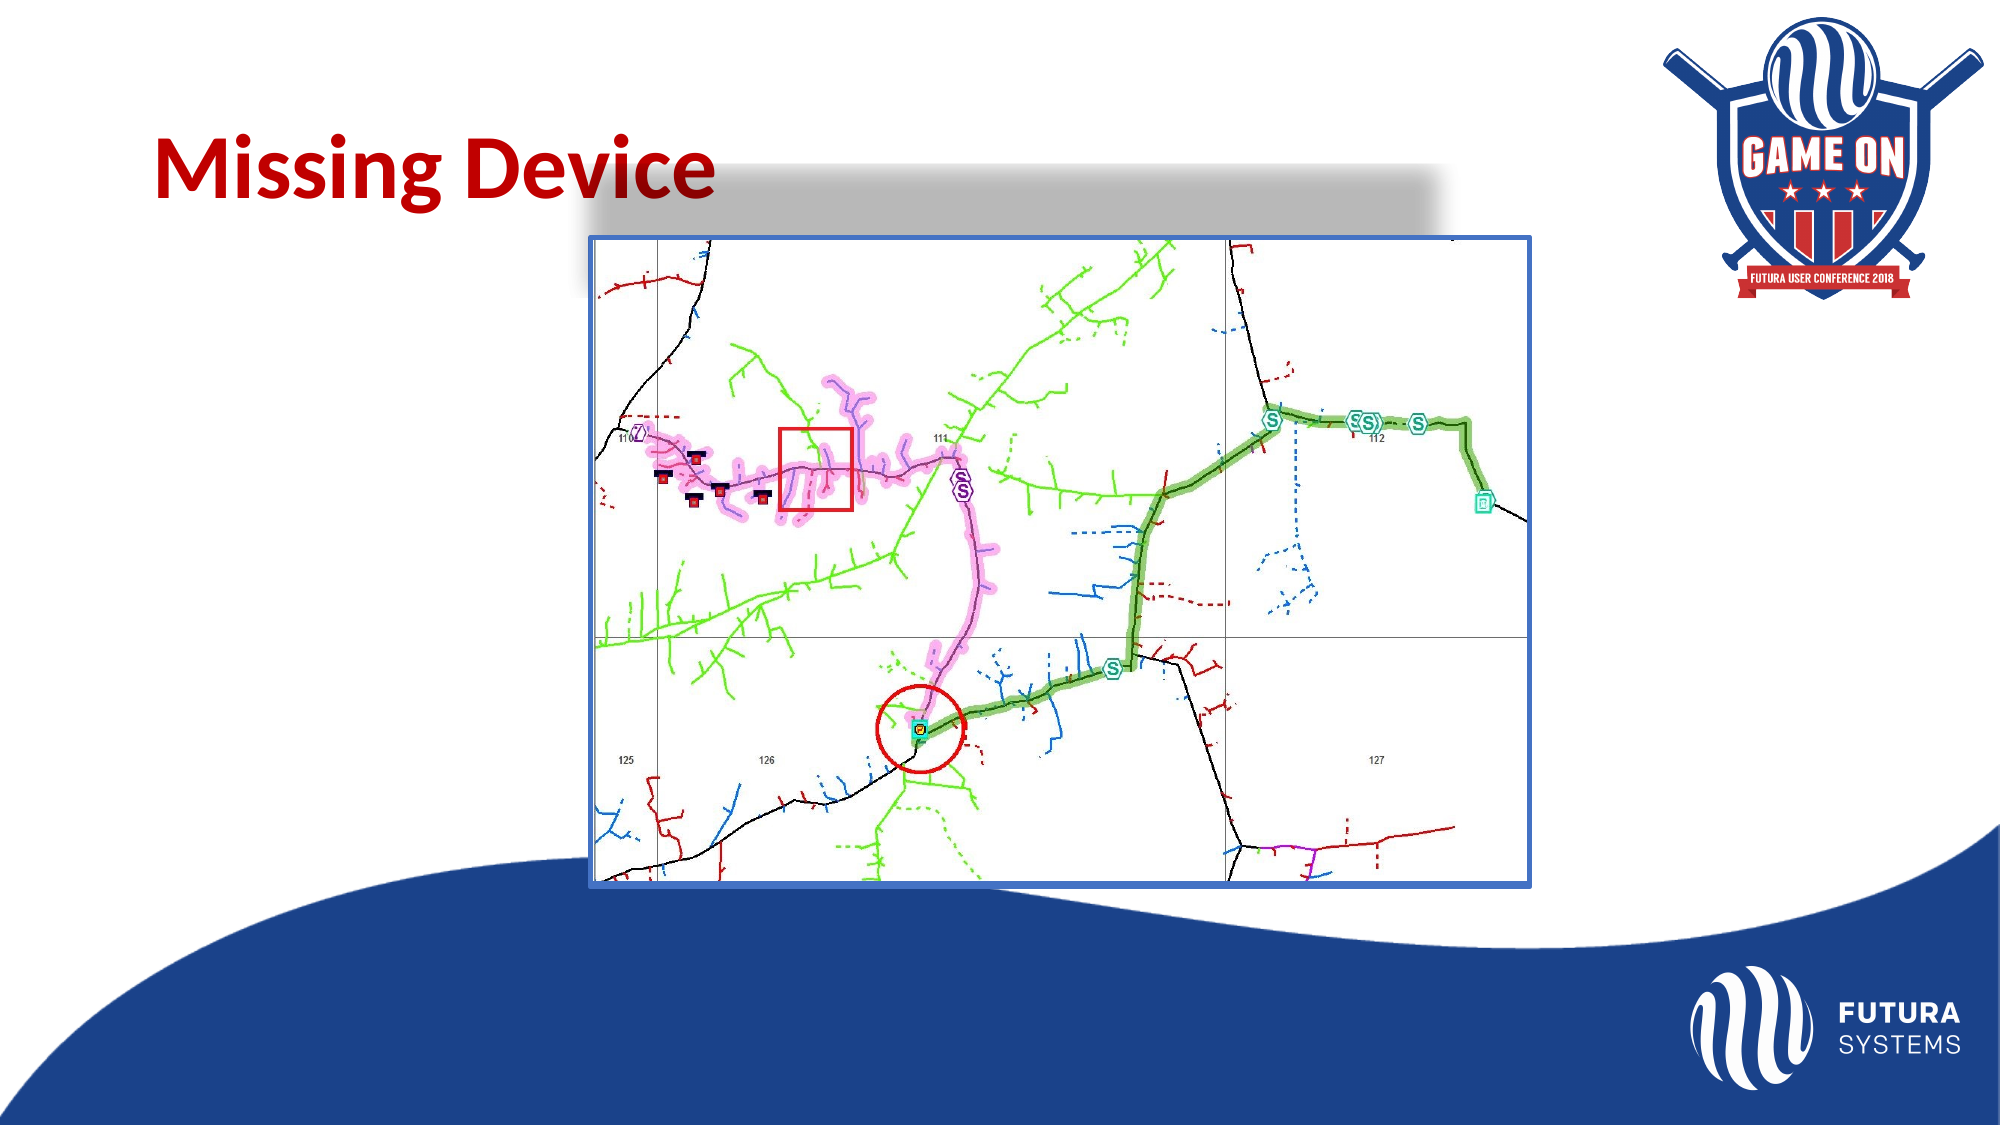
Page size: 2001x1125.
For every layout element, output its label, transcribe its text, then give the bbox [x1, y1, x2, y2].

picture [1663, 17, 1984, 300]
picture [0, 239, 2000, 1125]
title Missing Device [137, 59, 1663, 278]
